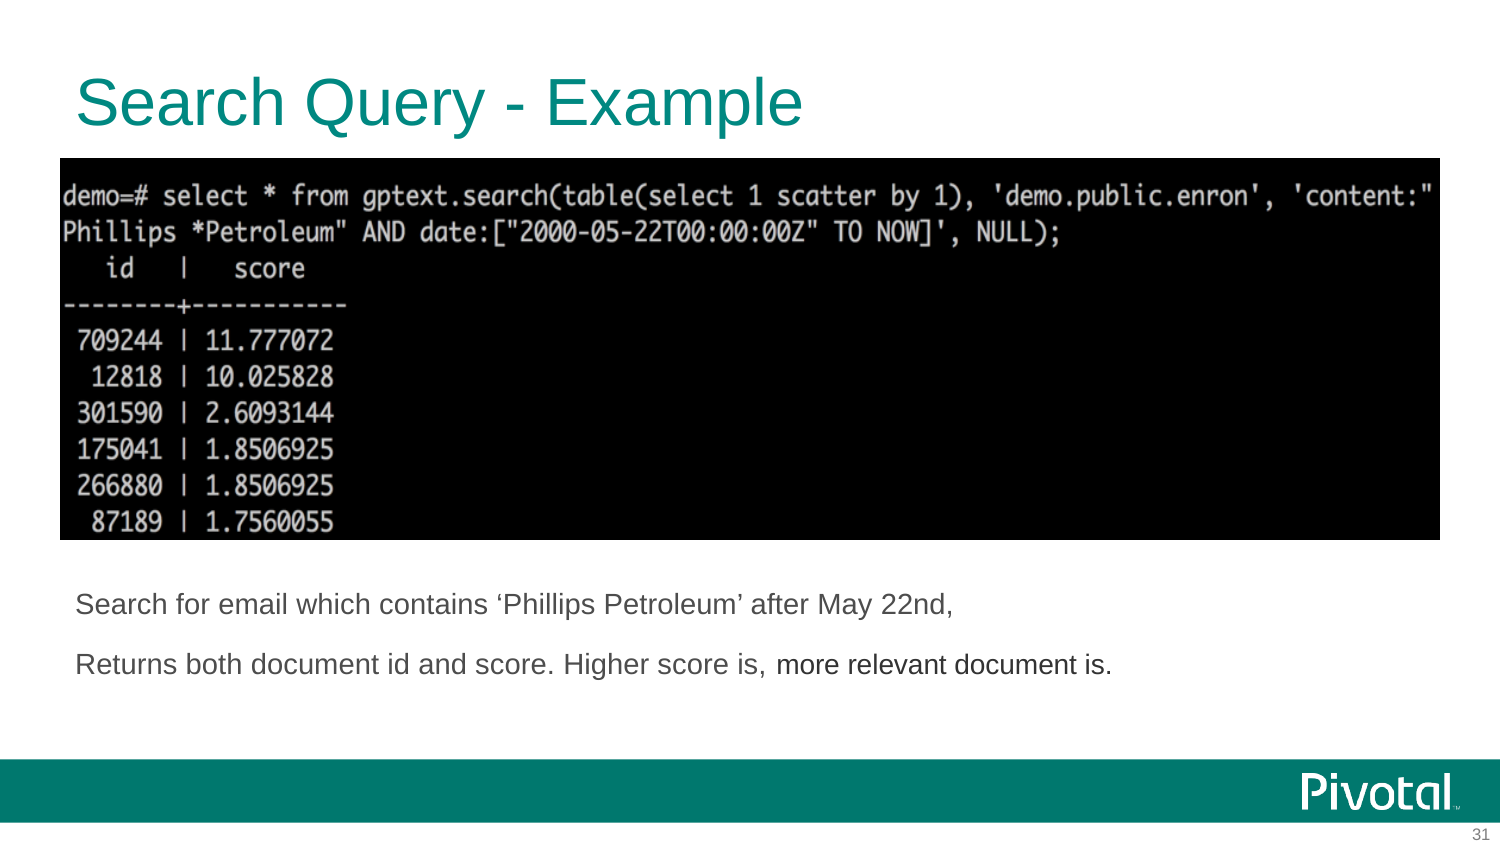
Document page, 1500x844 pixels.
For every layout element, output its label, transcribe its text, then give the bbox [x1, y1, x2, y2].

list Search for email which contains ‘Phillips Petroleum’ after May 22nd, Returns both document id and score. Higher score is, more relevant document is. [60, 570, 1440, 732]
picture [59, 158, 1441, 540]
picture [1302, 773, 1460, 810]
title Search Query - Example [60, 53, 1440, 158]
